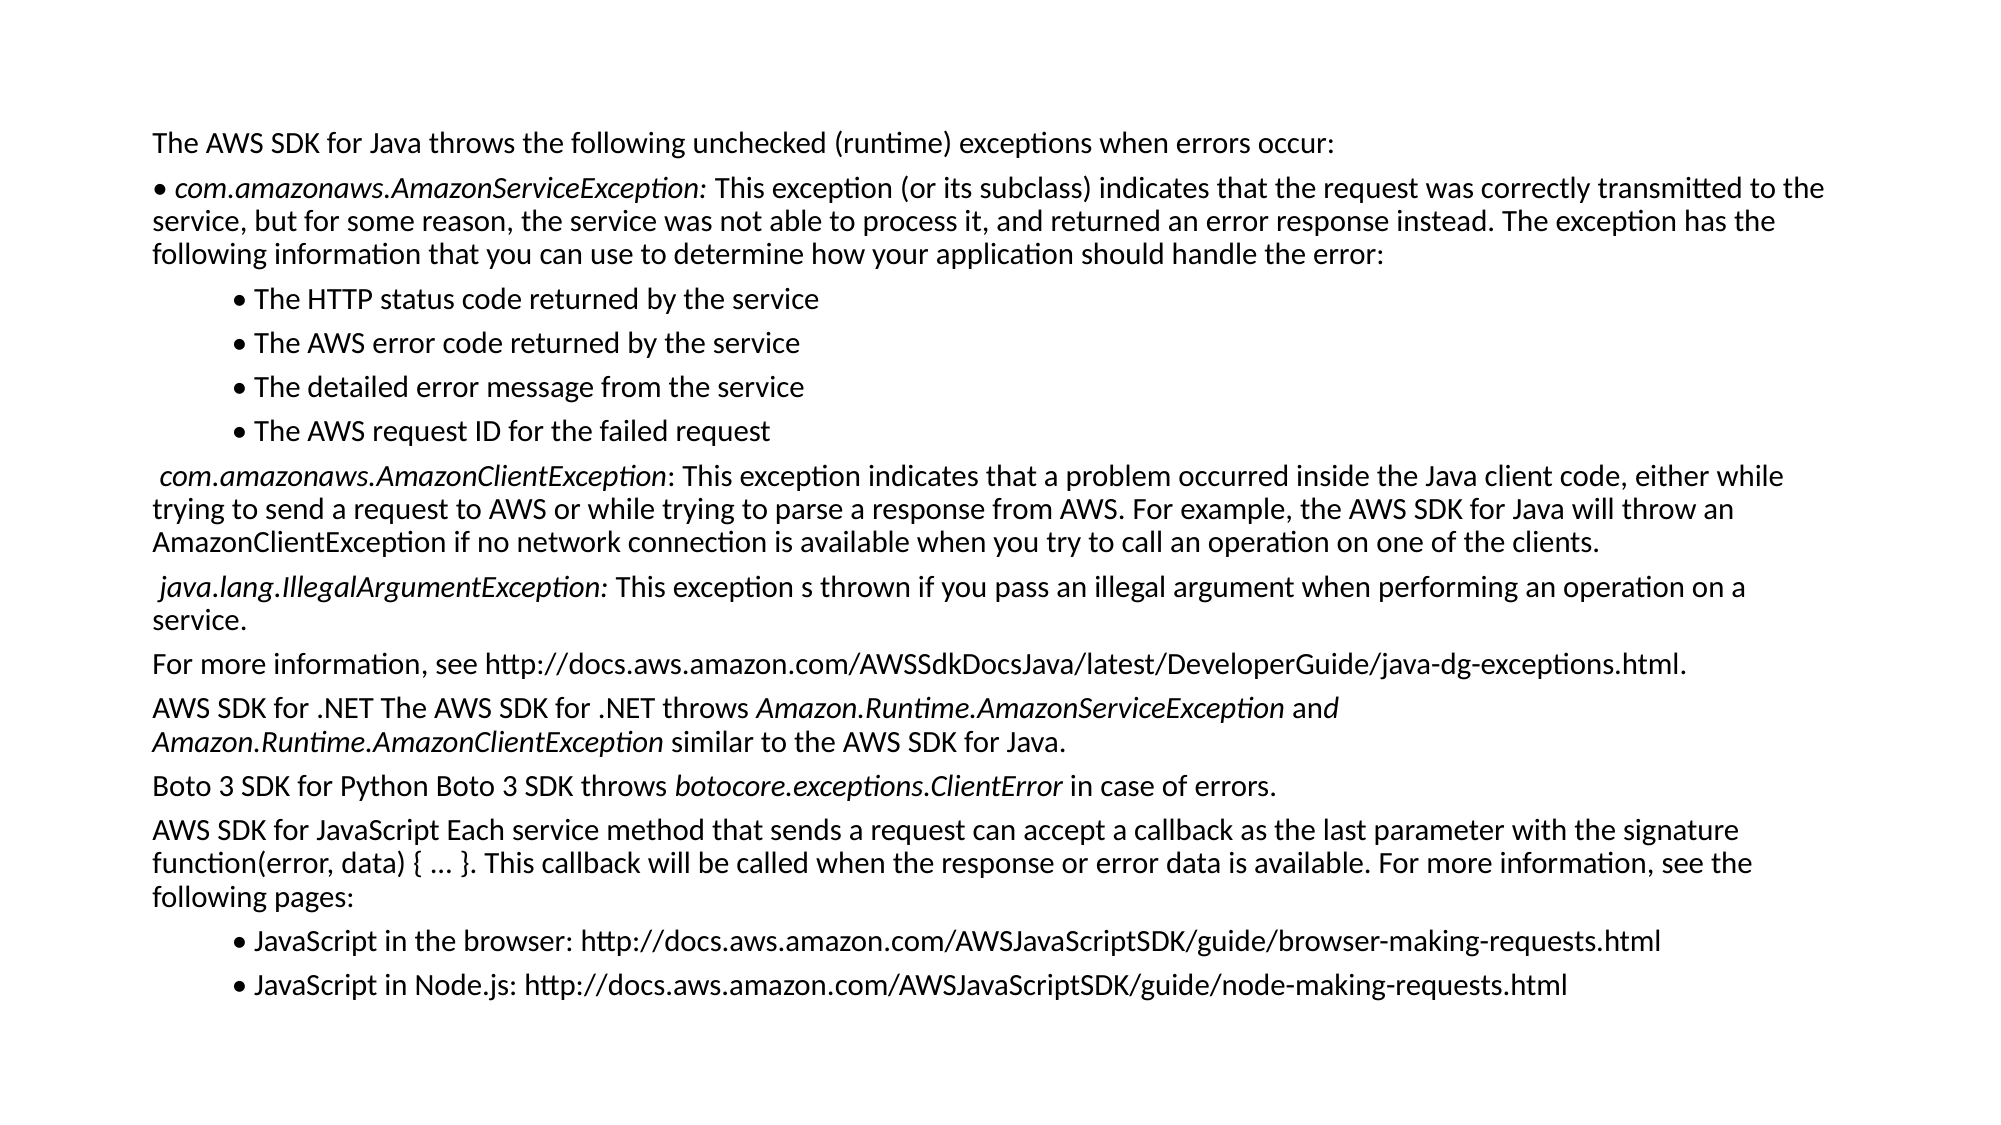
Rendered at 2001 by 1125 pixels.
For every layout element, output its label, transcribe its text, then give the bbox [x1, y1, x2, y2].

list The AWS SDK for Java throws the following unchecked (runtime) exceptions when errors occur: • com.amazonaws.AmazonServiceException: This exception (or its subclass) indicates that the request was correctly transmitted to the service, but for some reason, the service was not able to process it, and returned an error response instead. The exception has the following information that you can use to determine how your application should handle the error: • The HTTP status code returned by the service • The AWS error code returned by the service • The detailed error message from the service • The AWS request ID for the failed request com.amazonaws.AmazonClientException: This exception indicates that a problem occurred inside the Java client code, either while trying to send a request to AWS or while trying to parse a response from AWS. For example, the AWS SDK for Java will throw an AmazonClientException if no network connection is available when you try to call an operation on one of the clients. java.lang.IllegalArgumentException: This exception s thrown if you pass an illegal argument when performing an operation on a service. For more information, see http://docs.aws.amazon.com/AWSSdkDocsJava/latest/DeveloperGuide/java-dg-exceptions.html. AWS SDK for .NET The AWS SDK for .NET throws Amazon.Runtime.AmazonServiceException and Amazon.Runtime.AmazonClientException similar to the AWS SDK for Java. Boto 3 SDK for Python Boto 3 SDK throws botocore.exceptions.ClientError in case of errors. AWS SDK for JavaScript Each service method that sends a request can accept a callback as the last parameter with the signature function(error, data) { ... }. This callback will be called when the response or error data is available. For more information, see the following pages: • JavaScript in the browser: http://docs.aws.amazon.com/AWSJavaScriptSDK/guide/browser-making-requests.html • JavaScript in Node.js: http://docs.aws.amazon.com/AWSJavaScriptSDK/guide/node-making-requests.html [137, 71, 1863, 1014]
